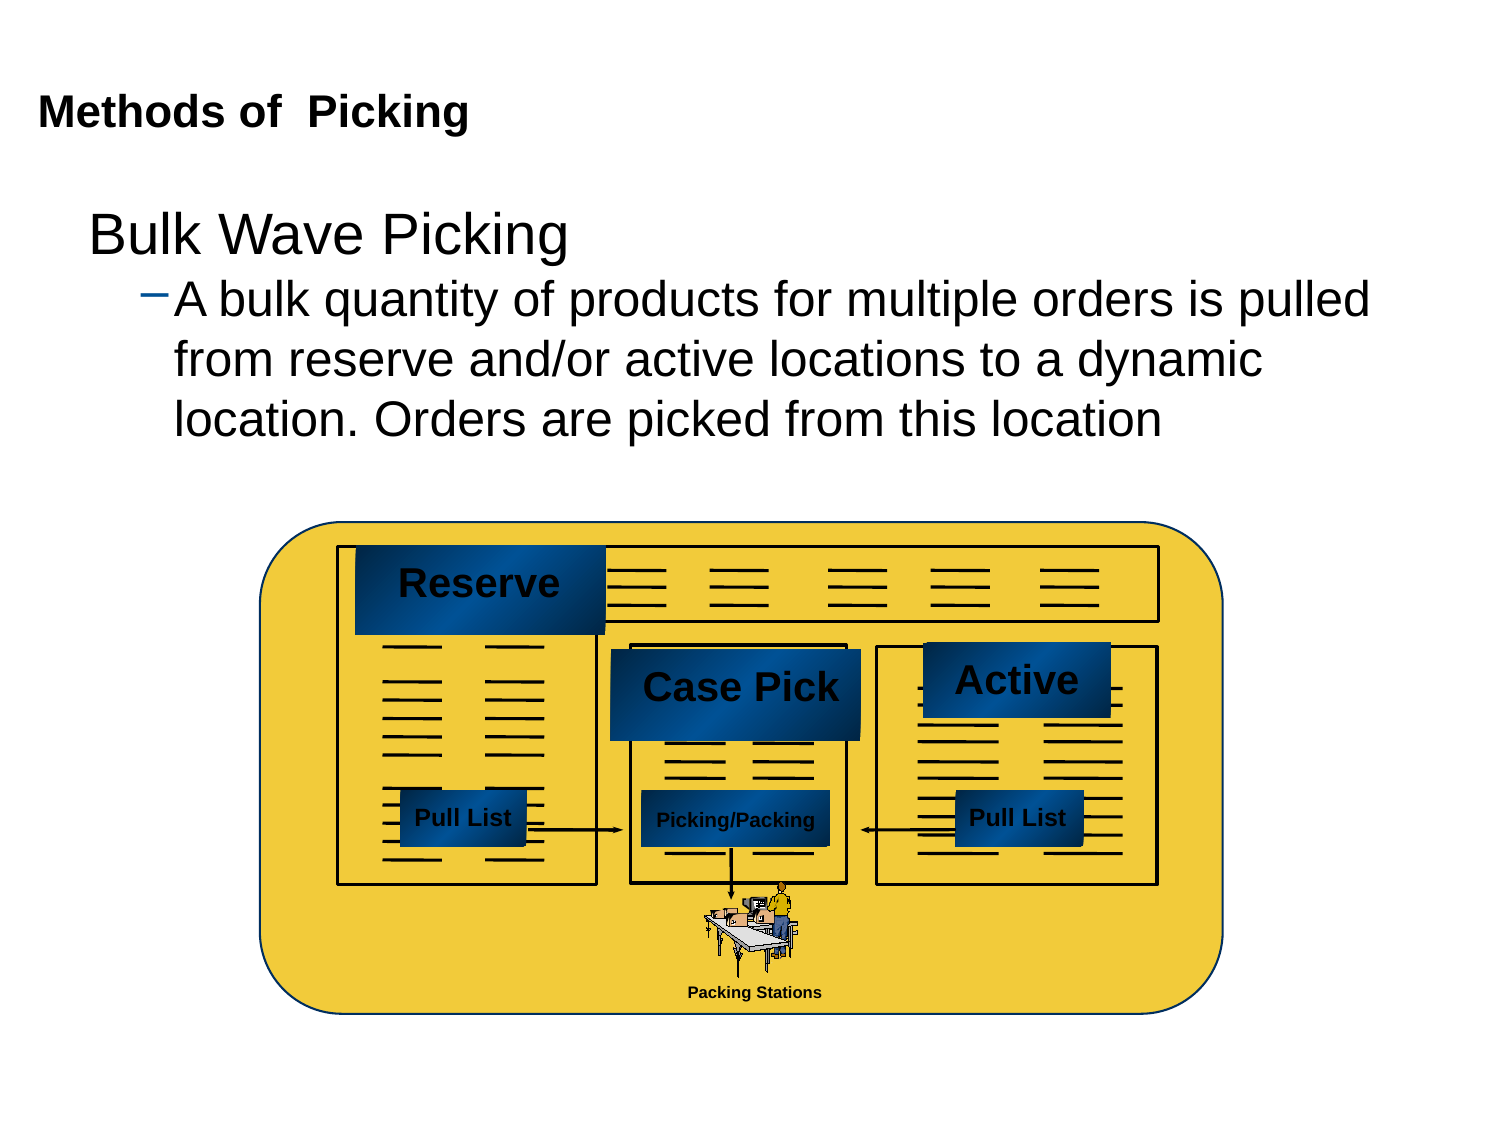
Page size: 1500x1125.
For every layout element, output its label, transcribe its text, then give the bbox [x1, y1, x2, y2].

list Bulk Wave Picking A bulk quantity of products for multiple orders is pulled from reserve and/or active locations to a dynamic location. Orders are picked from this location [73, 188, 1392, 488]
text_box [259, 521, 1223, 1015]
title Methods of Picking [22, 74, 1421, 124]
